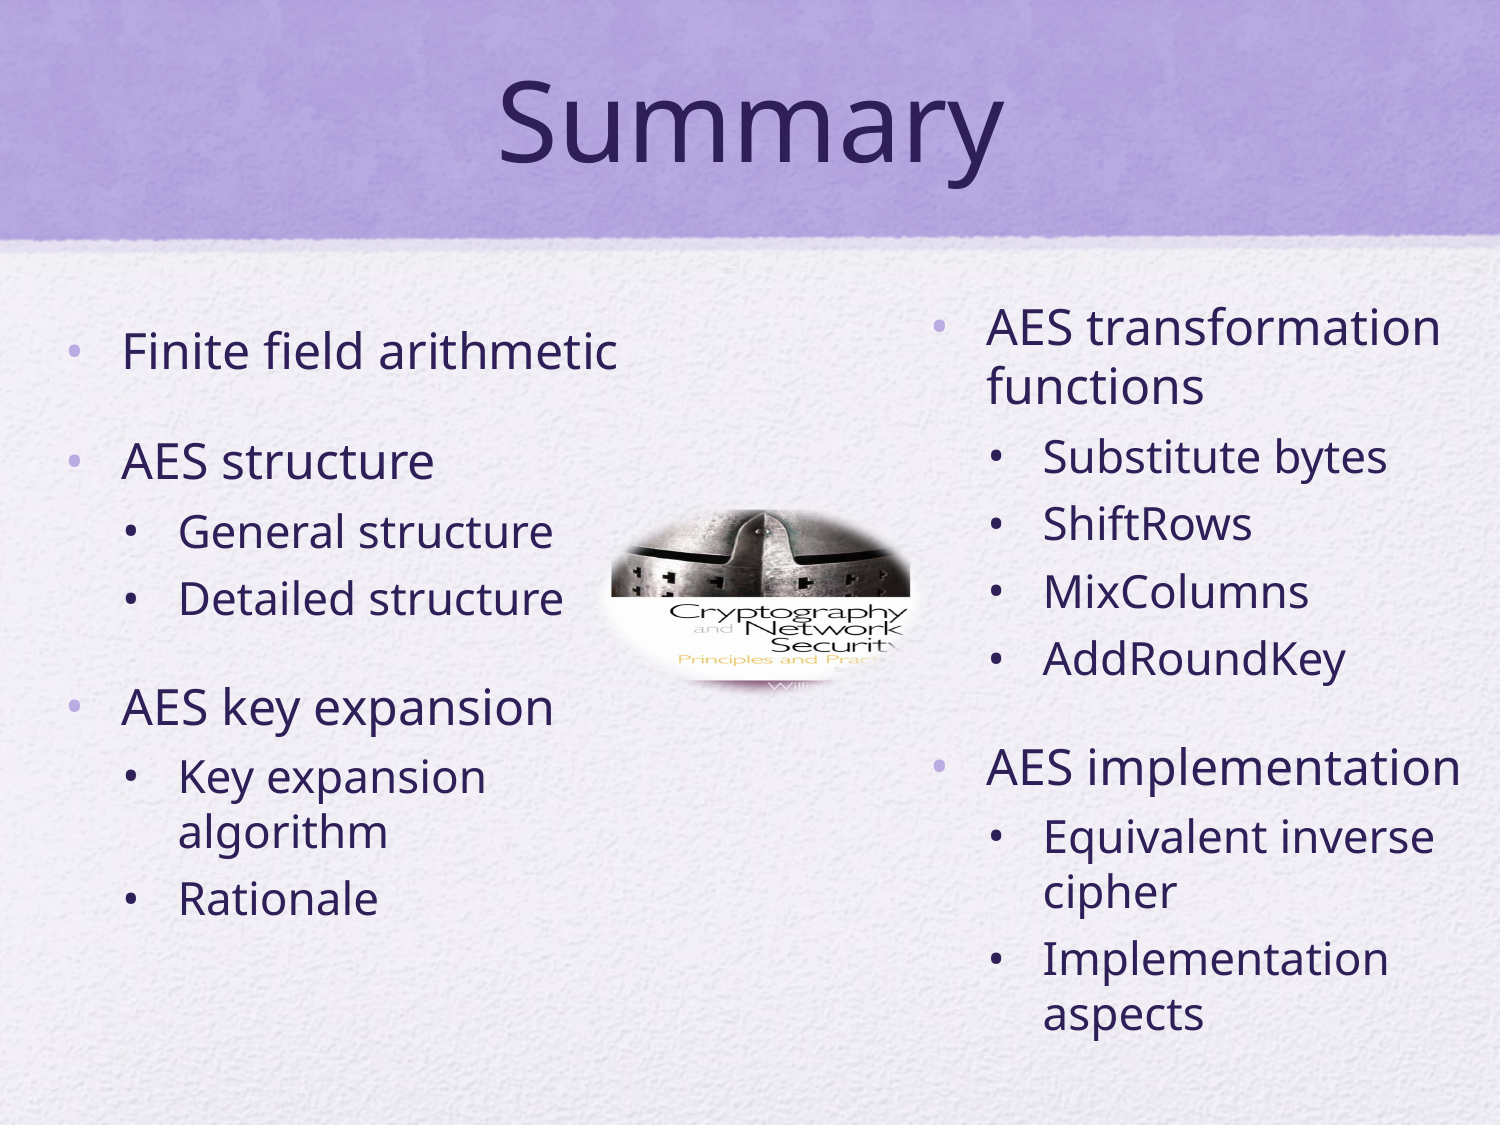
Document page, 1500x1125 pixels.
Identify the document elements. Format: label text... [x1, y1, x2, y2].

list AES transformation functions Substitute bytes ShiftRows MixColumns AddRoundKey AES implementation Equivalent inverse cipher Implementation aspects [914, 287, 1500, 1088]
title Summary [129, 6, 1373, 239]
list Finite field arithmetic AES structure General structure Detailed structure AES key expansion Key expansion algorithm Rationale [49, 312, 636, 1125]
picture [0, 225, 1500, 1125]
